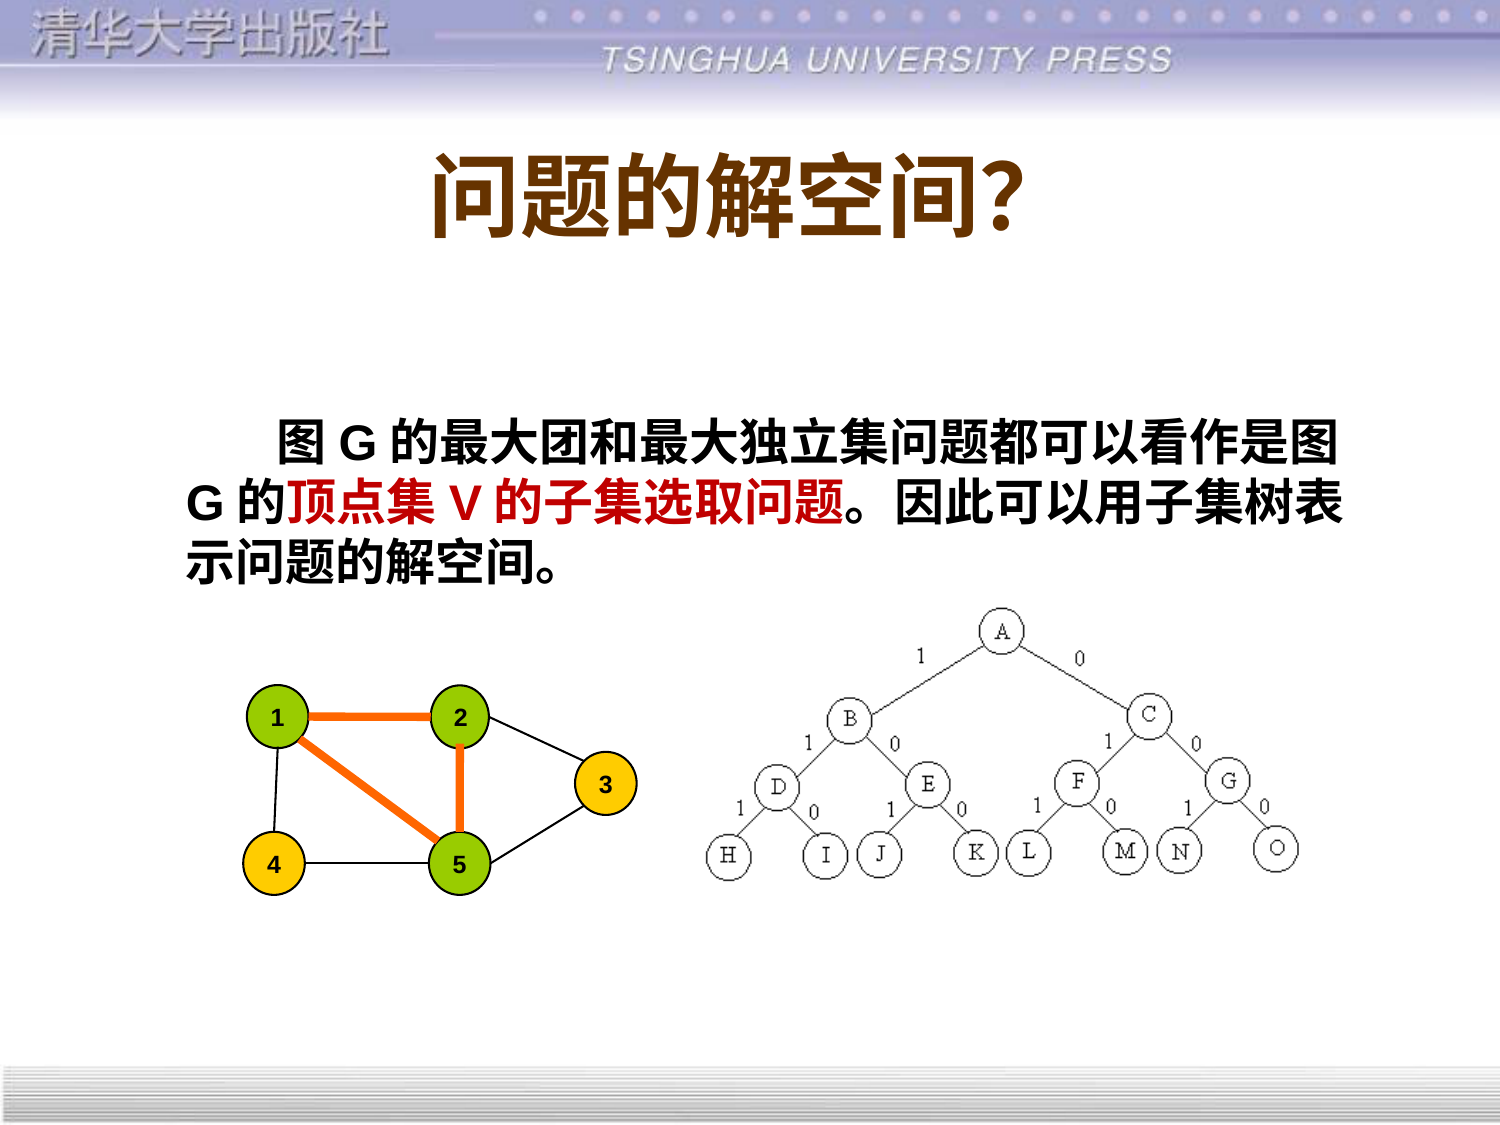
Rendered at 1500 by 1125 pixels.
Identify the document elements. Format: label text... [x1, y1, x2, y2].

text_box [247, 686, 632, 894]
picture [0, 0, 1500, 1125]
text_box 图G的最大团和最大独立集问题都可以看作是图G的顶点集V的子集选取问题。因此可以用子集树表示问题的解空间。 [171, 403, 1365, 598]
title 问题的解空间？ [112, 99, 1388, 288]
